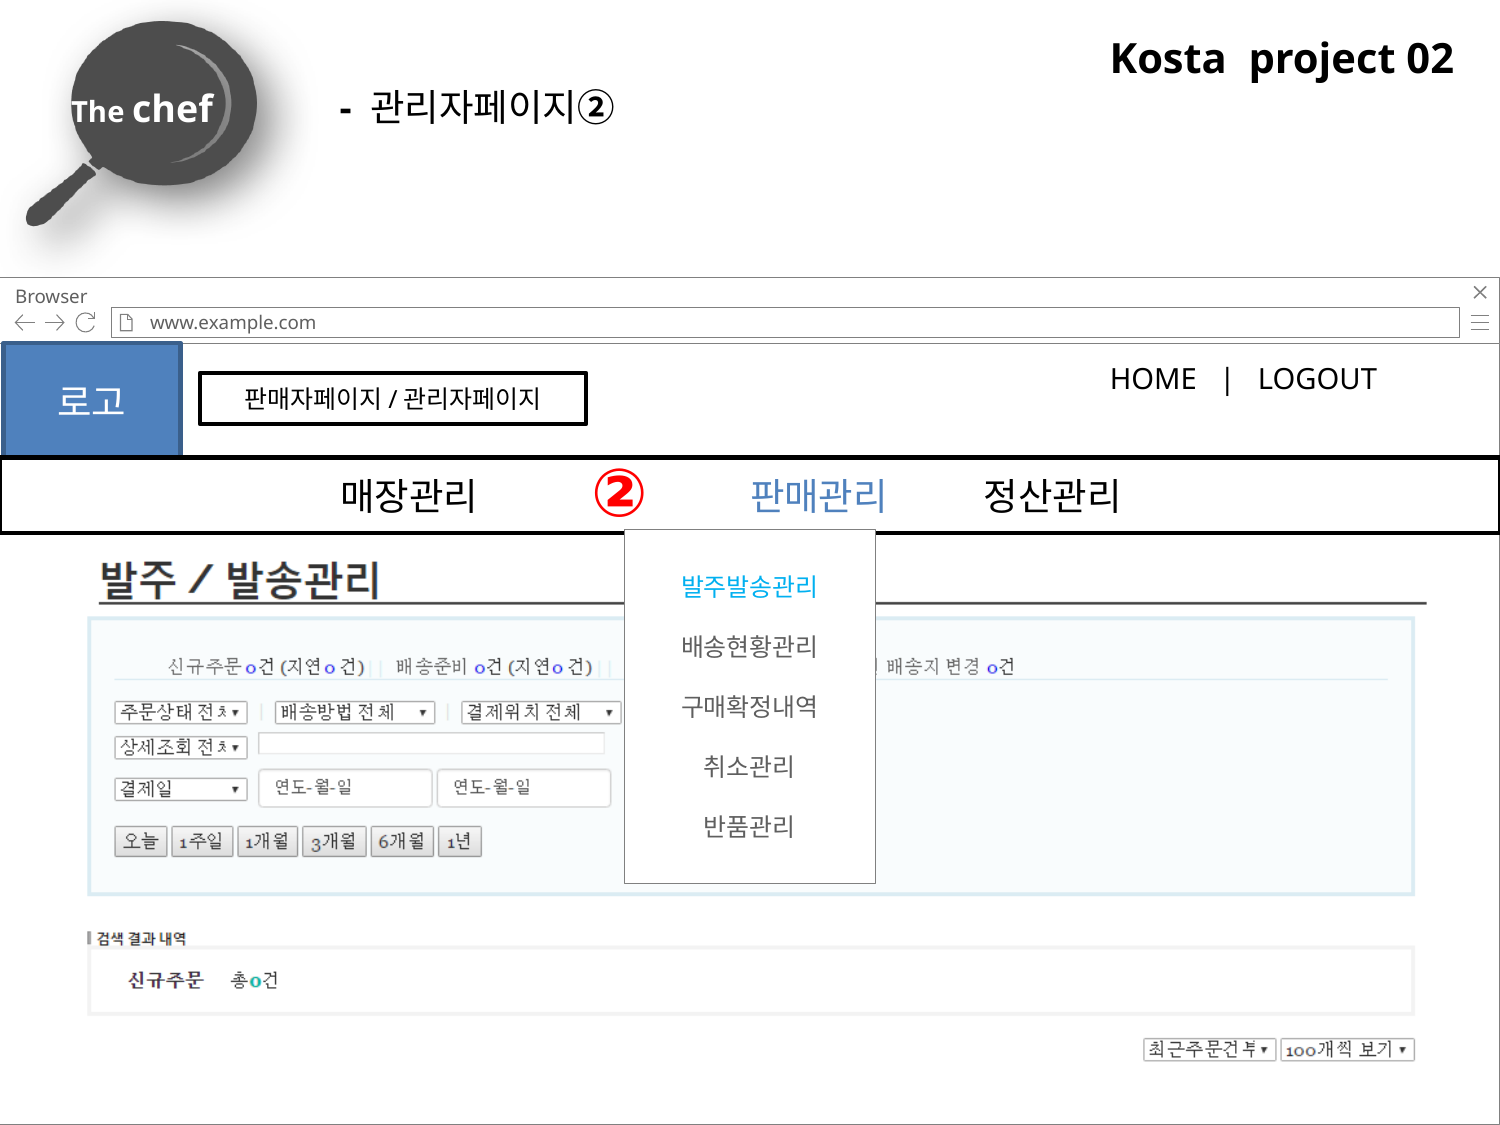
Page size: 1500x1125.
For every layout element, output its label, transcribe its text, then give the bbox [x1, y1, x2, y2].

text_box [0, 0, 455, 276]
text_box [0, 277, 1500, 1125]
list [68, 553, 1432, 1098]
text_box Kosta project 02 [1033, 24, 1500, 90]
text_box - 관리자페이지② [459, 54, 668, 137]
